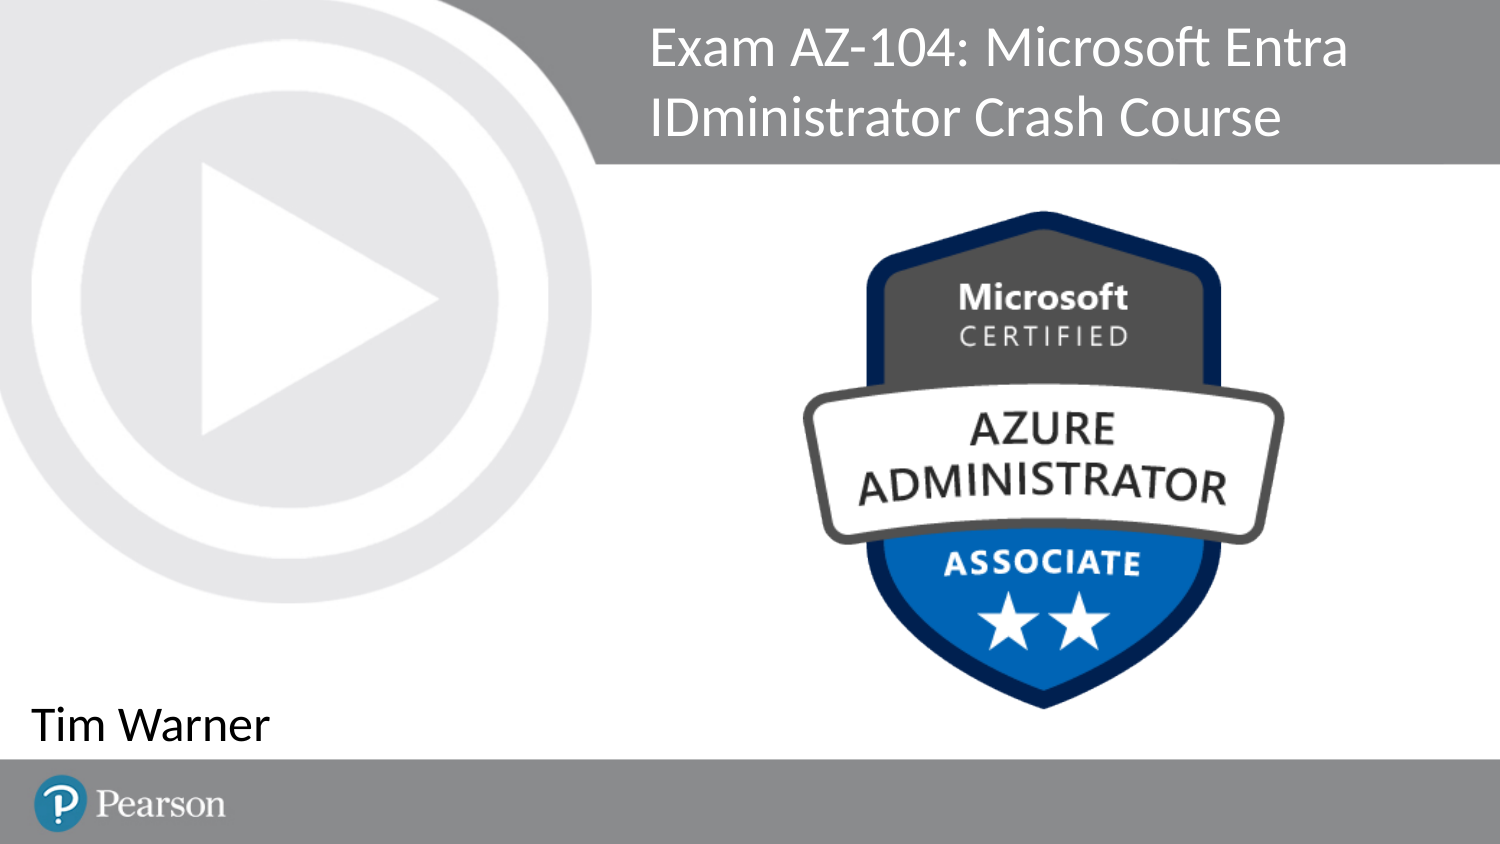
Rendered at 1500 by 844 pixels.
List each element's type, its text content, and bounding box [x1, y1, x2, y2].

picture [0, 0, 1500, 844]
subtitle Tim Warner [7, 684, 824, 844]
title Exam AZ-104: Microsoft Entra IDministrator Crash Course [634, 1, 1500, 267]
